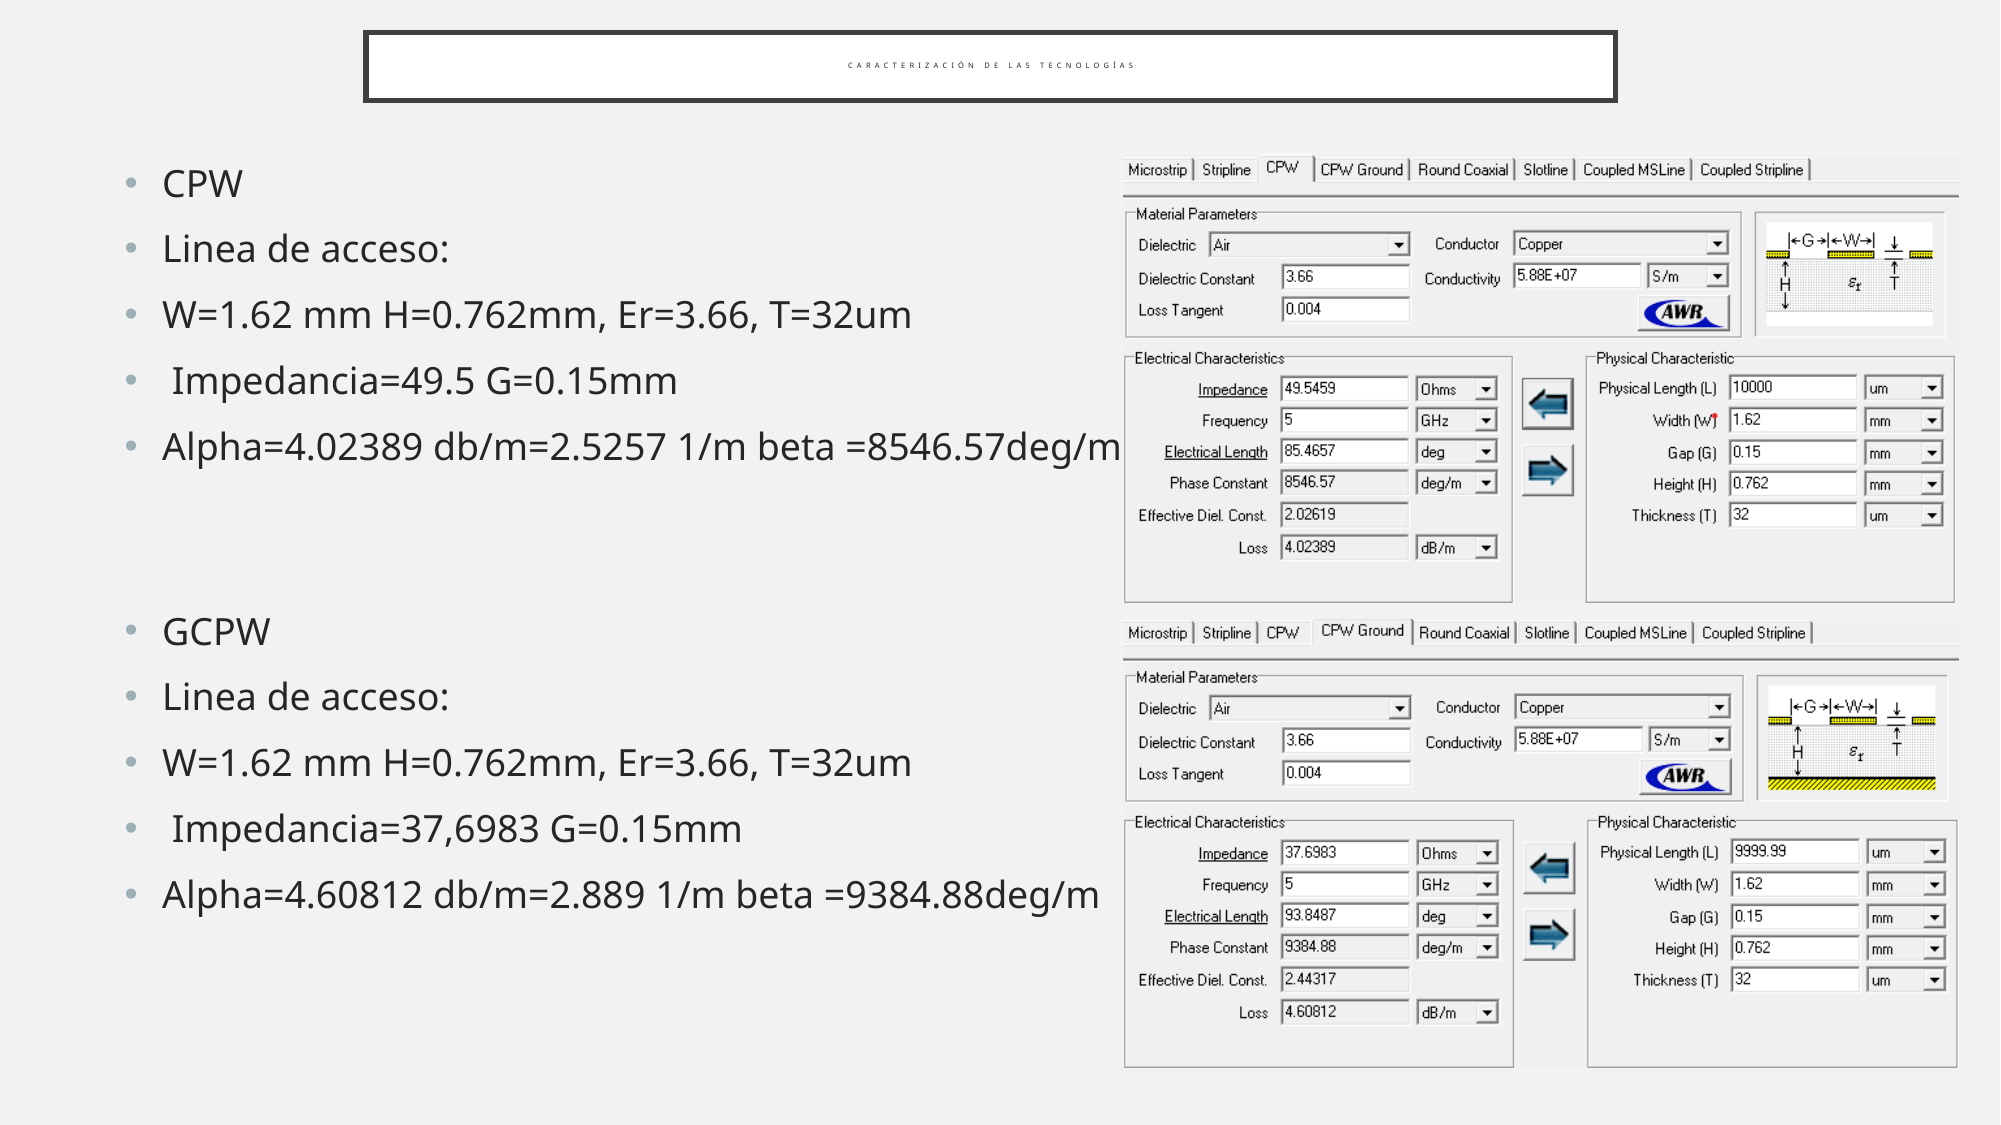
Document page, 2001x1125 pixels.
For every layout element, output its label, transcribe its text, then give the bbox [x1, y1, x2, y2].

picture [1123, 151, 1959, 603]
text_box CPW Linea de acceso: W=1.62 mm H=0.762mm, Er=3.66, T=32um Impedancia=49.5 G=0.15mm Alpha=4.02389 db/m=2.5257 1/m beta =8546.57deg/m [109, 152, 1123, 525]
title Caracterización de las tecnologías [363, 30, 1618, 103]
text_box GCPW Linea de acceso: W=1.62 mm H=0.762mm, Er=3.66, T=32um Impedancia=37,6983 G=0.15mm Alpha=4.60812 db/m=2.889 1/m beta =9384.88deg/m [109, 600, 1549, 973]
picture [1123, 619, 1959, 1068]
